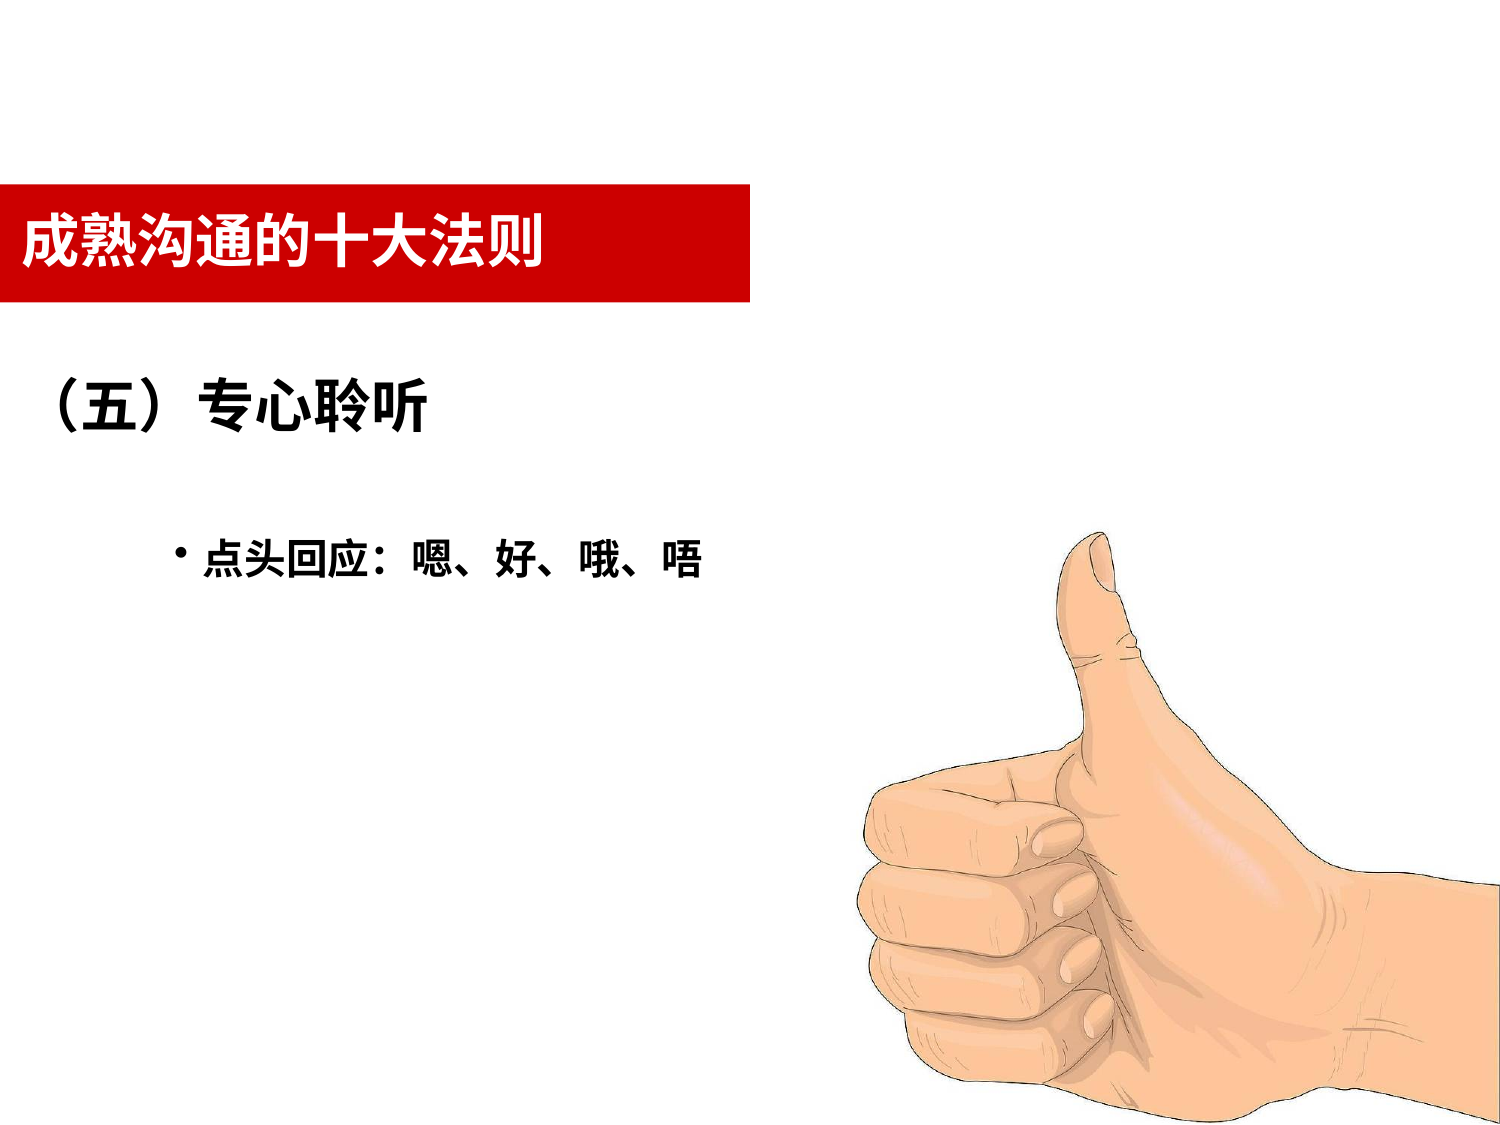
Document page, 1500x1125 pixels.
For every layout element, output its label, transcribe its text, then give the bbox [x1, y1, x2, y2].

text_box （五）专心聆听 [7, 347, 445, 447]
text_box 点头回应：嗯、好、哦、唔 [159, 515, 809, 591]
picture [844, 515, 1500, 1124]
text_box 成熟沟通的十大法则 [6, 196, 561, 282]
text_box [0, 184, 750, 303]
